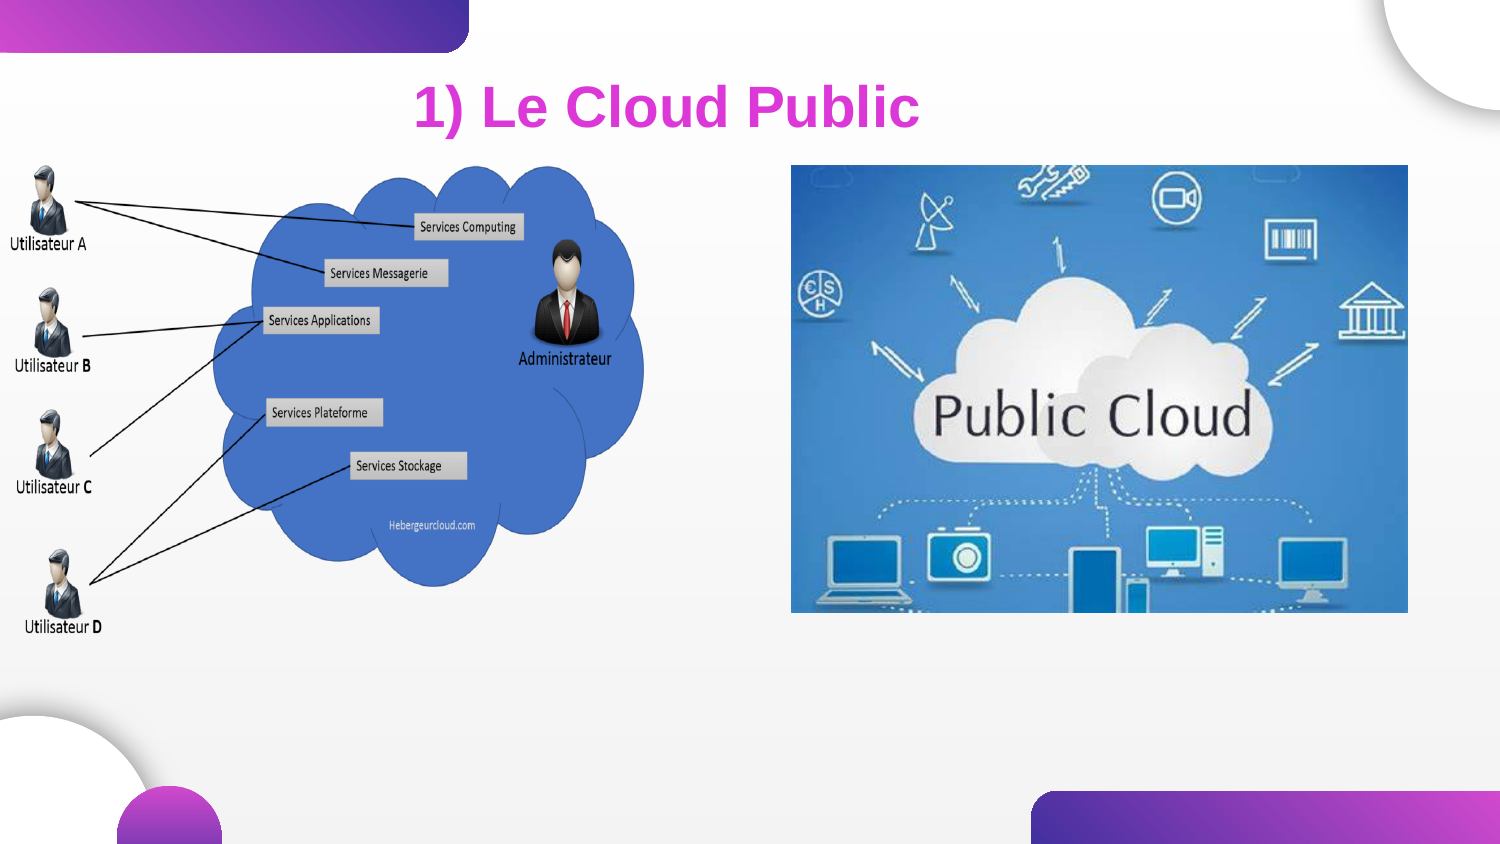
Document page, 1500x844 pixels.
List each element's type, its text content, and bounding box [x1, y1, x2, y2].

picture [791, 165, 1408, 613]
picture [0, 165, 644, 651]
text_box 1) Le Cloud Public [398, 61, 1187, 146]
